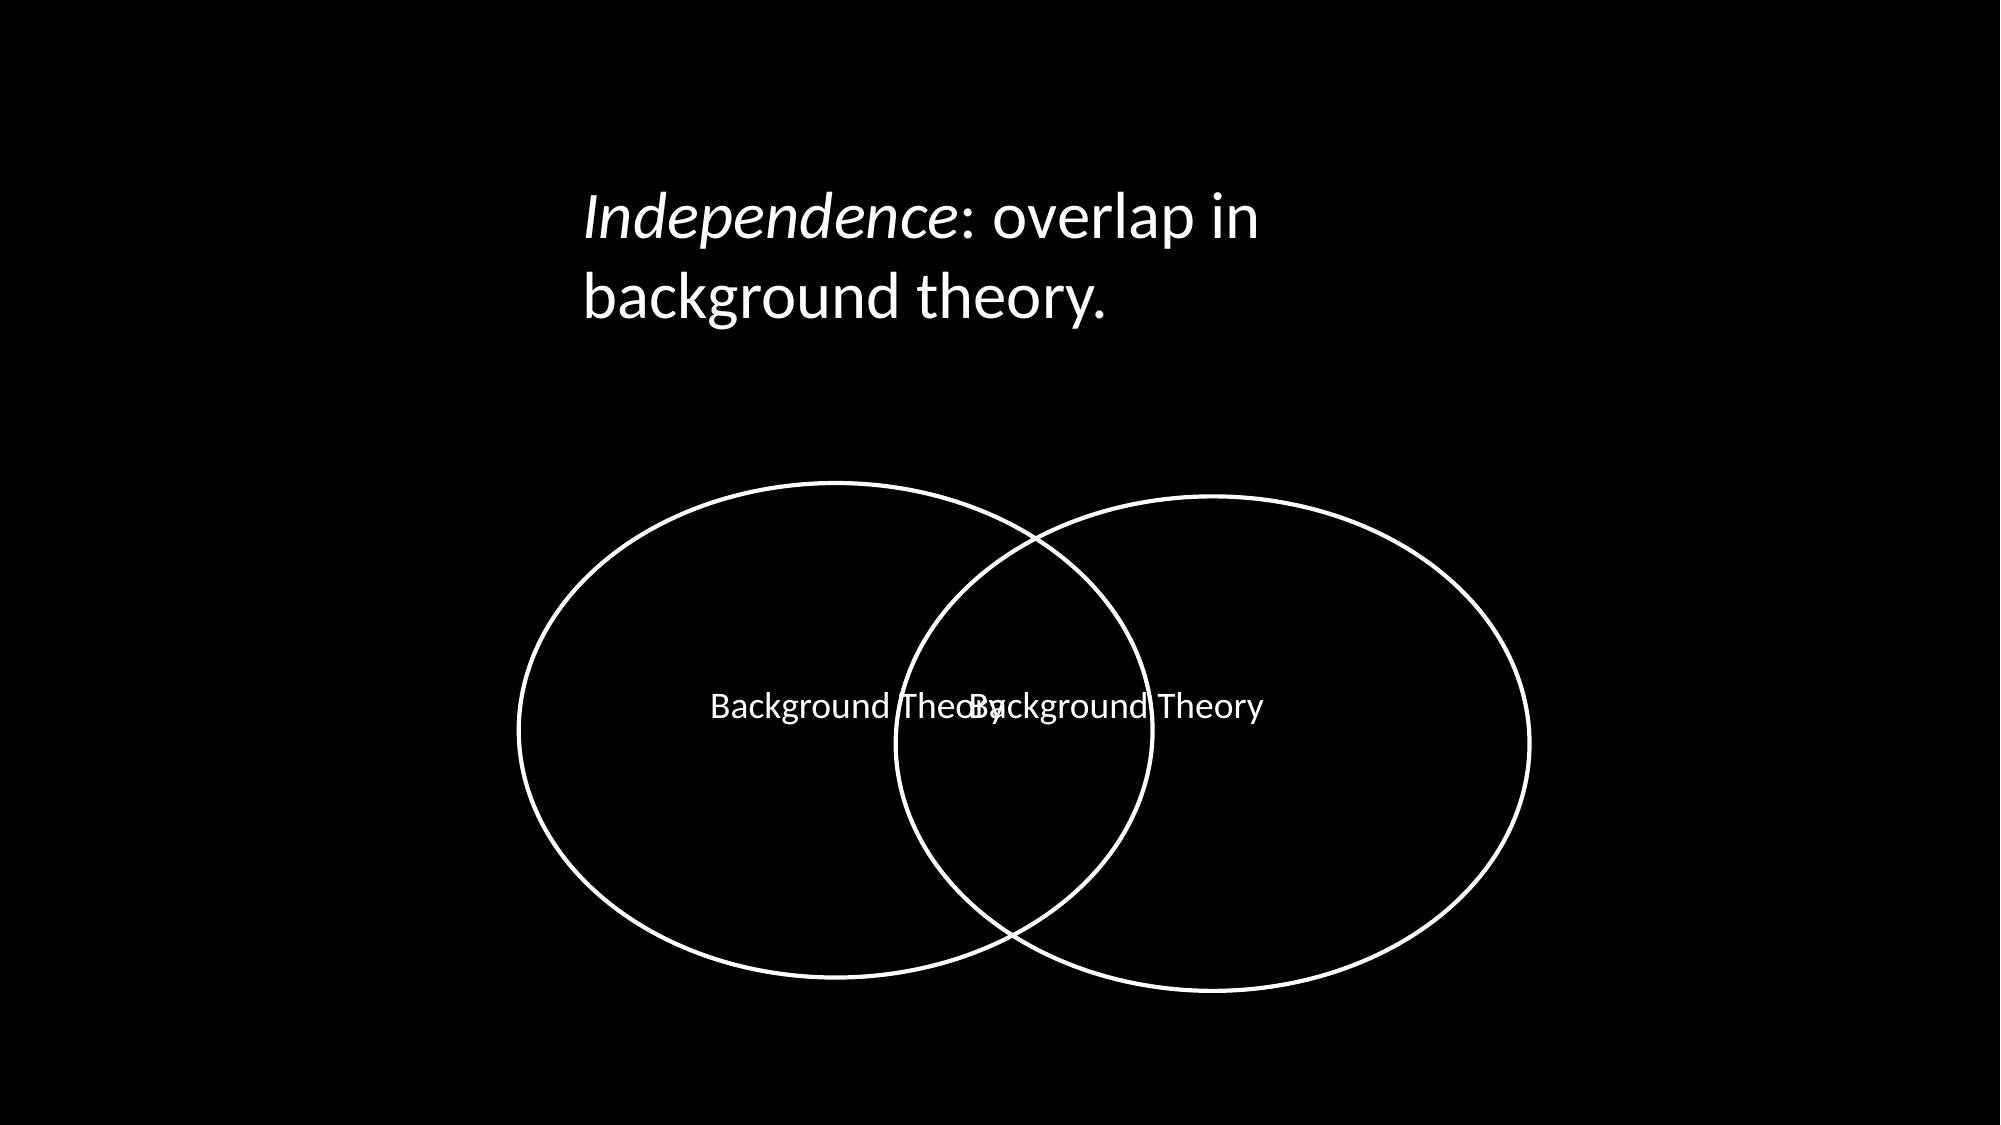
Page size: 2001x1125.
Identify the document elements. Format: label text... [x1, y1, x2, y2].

text_box Independence: overlap in background theory. [567, 164, 1341, 340]
text_box [894, 495, 1531, 992]
text_box Background Theory [1023, 673, 1281, 734]
text_box Background Theory [695, 673, 1023, 734]
text_box [517, 481, 1036, 979]
